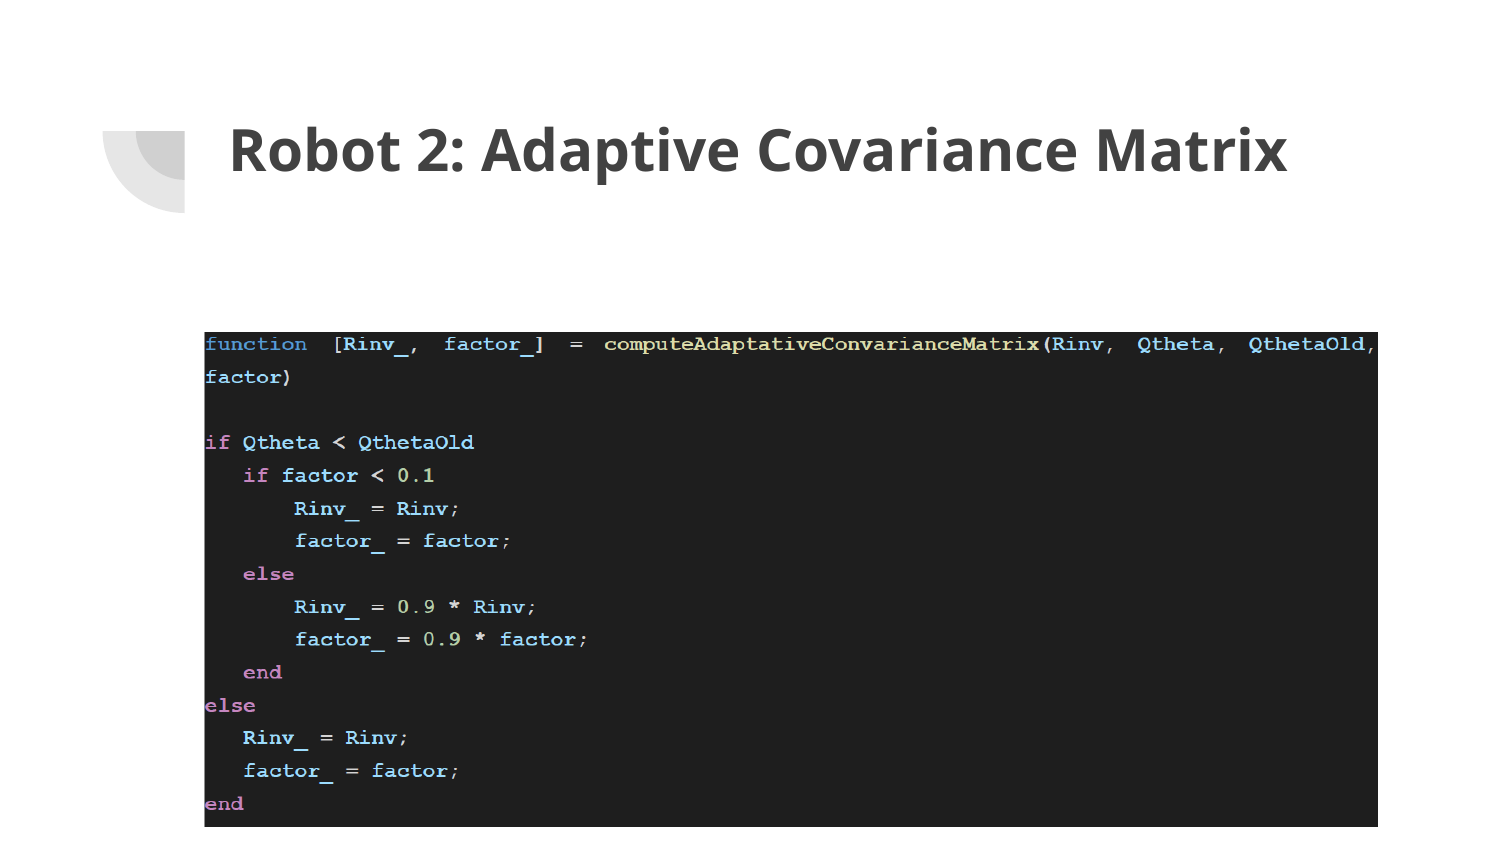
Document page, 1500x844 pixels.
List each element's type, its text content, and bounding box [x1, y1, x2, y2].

title Robot 2: Adaptive Covariance Matrix [213, 98, 1368, 263]
picture [199, 326, 1382, 830]
